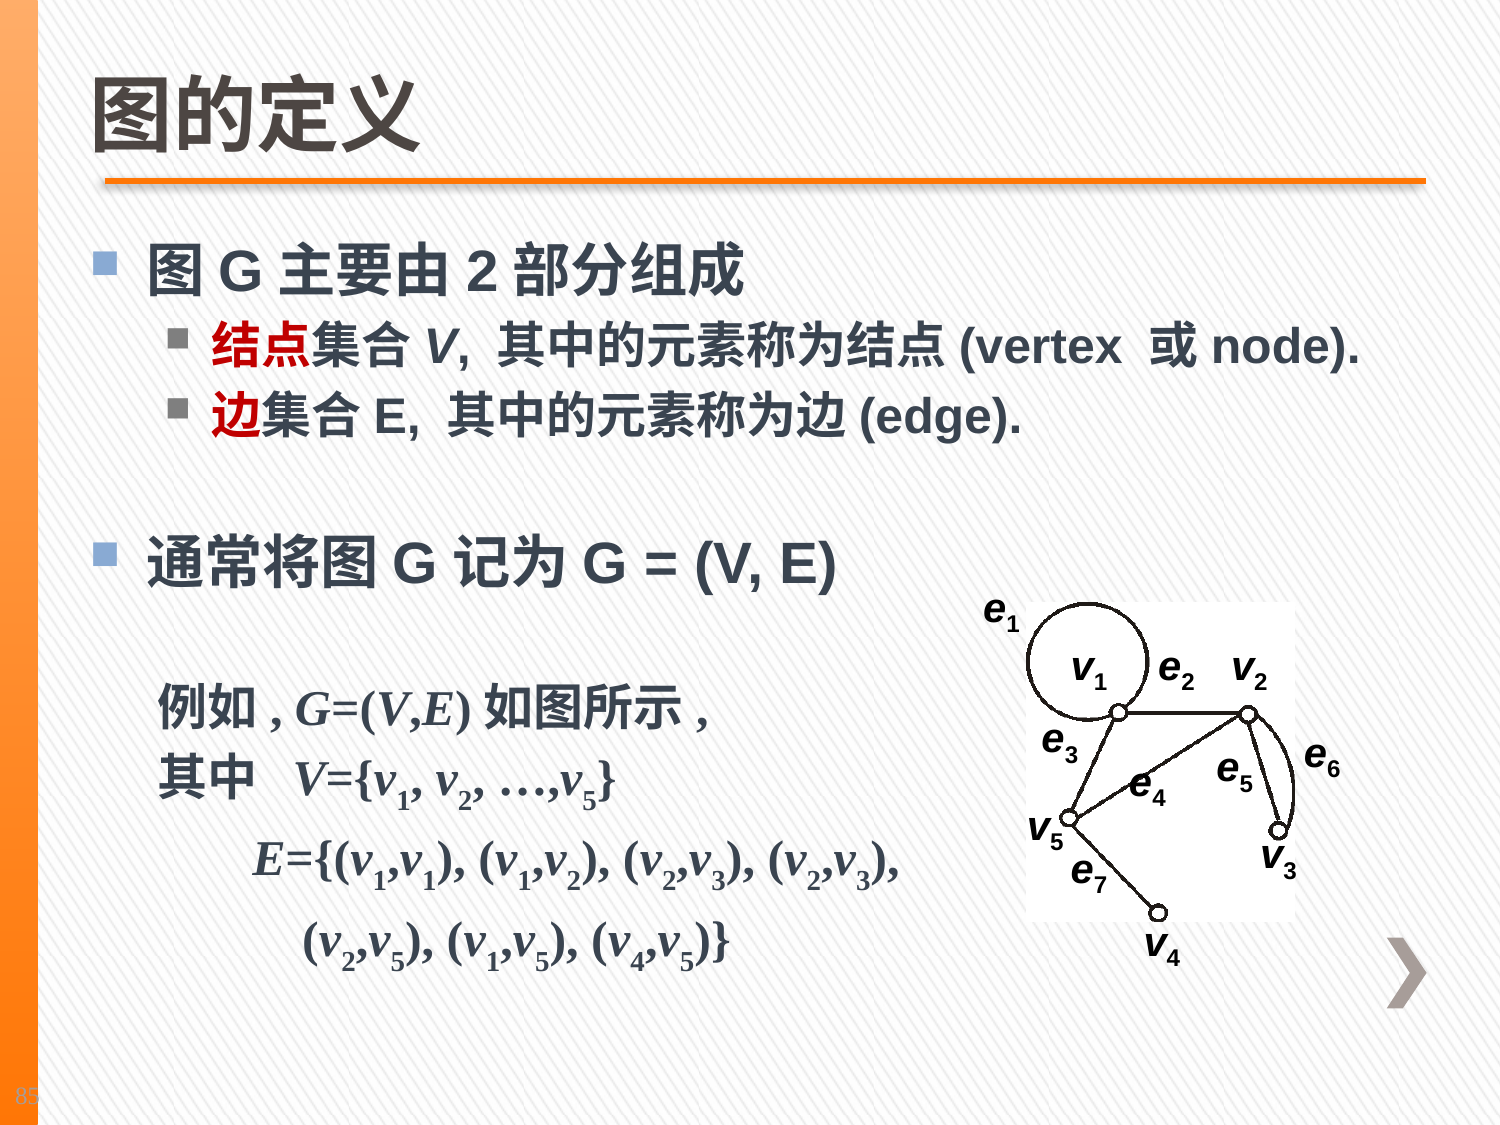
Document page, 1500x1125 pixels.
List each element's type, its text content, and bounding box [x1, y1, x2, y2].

text_box 图G主要由2部分组成 结点集合V, 其中的元素称为结点(vertex 或node). 边集合E, 其中的元素称为边(edge). 通常将图G记为G = (V, E) 例如, G=(V,E)如图所示, 其中 V={v1, v2, …,v5} E={(v1,v1), (v1,v2), (v2,v3), (v2,v3), (v2,v5), (v1,v5), (v4,v5)} [74, 226, 1425, 973]
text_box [968, 572, 1363, 973]
text_box 图的定义 [74, 54, 1425, 173]
slide_number 85 [0, 1065, 116, 1125]
text_box [0, 281, 37, 285]
